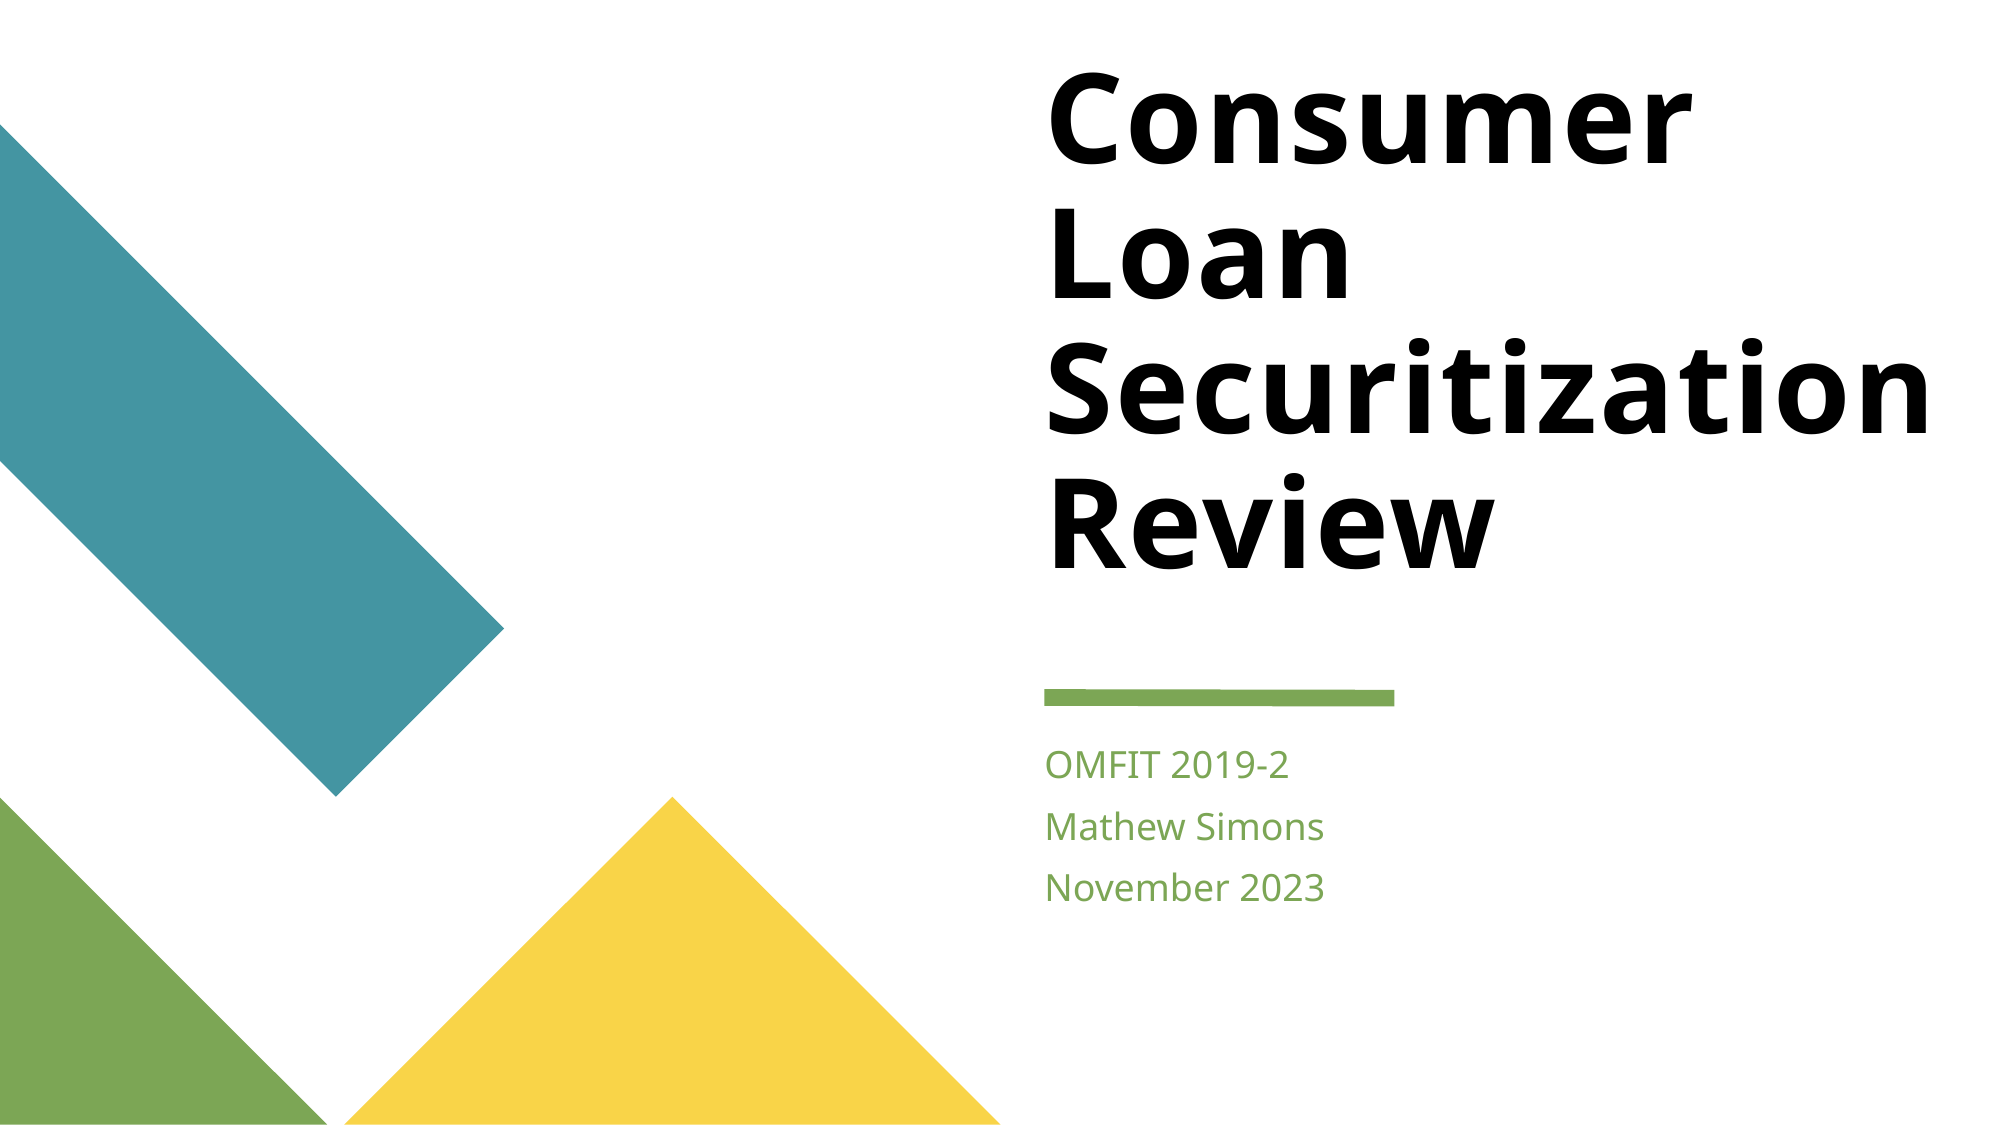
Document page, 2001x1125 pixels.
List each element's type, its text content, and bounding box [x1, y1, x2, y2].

list OMFIT 2019-2 Mathew Simons November 2023 [1044, 746, 1946, 903]
title Consumer Loan Securitization Review [1044, 347, 1946, 596]
